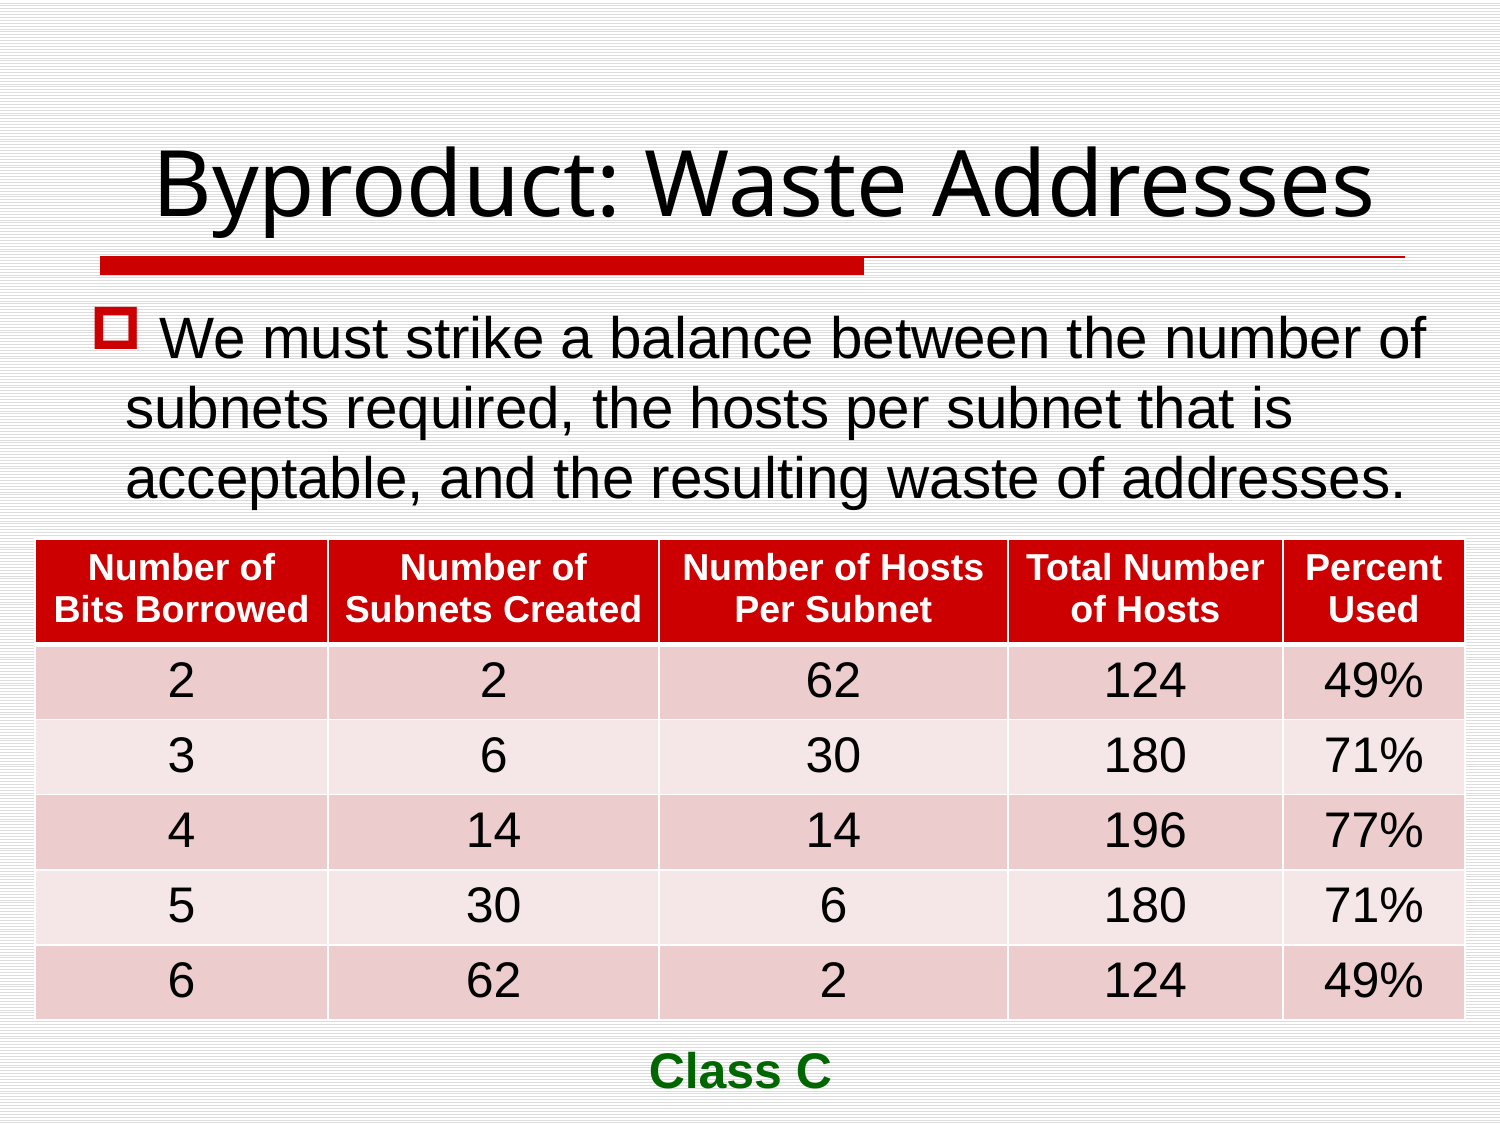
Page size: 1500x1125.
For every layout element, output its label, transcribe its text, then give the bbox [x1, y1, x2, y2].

table_cell 30 [329, 871, 658, 944]
table_cell 30 [660, 720, 1007, 794]
table_cell 71% [1284, 720, 1464, 794]
table_cell 2 [329, 647, 658, 719]
table_cell 196 [1009, 795, 1282, 869]
table_cell 180 [1009, 720, 1282, 794]
table_cell 49% [1284, 946, 1464, 1019]
table_cell 6 [329, 720, 658, 794]
text_box Class C [634, 1031, 862, 1106]
table_cell 2 [36, 647, 327, 719]
table_header Number of Hosts Per Subnet [660, 540, 1007, 642]
table_header Number of Bits Borrowed [36, 540, 327, 642]
text_box We must strike a balance between the number of subnets required, the hosts per subnet that is acceptable, and the resulting waste of addresses. [74, 292, 1500, 518]
table_cell 2 [660, 946, 1007, 1019]
table_cell 124 [1009, 647, 1282, 719]
table_cell 124 [1009, 946, 1282, 1019]
table_cell 49% [1284, 647, 1464, 719]
table_header Number of Subnets Created [329, 540, 658, 642]
table_cell 62 [329, 946, 658, 1019]
text_box Byproduct: Waste Addresses [137, 117, 1392, 242]
table_cell 14 [329, 795, 658, 869]
table_cell 6 [36, 946, 327, 1019]
table_cell 62 [660, 647, 1007, 719]
table_header Total Number of Hosts [1009, 540, 1282, 642]
table_cell 3 [36, 720, 327, 794]
table_header Percent Used [1284, 540, 1464, 642]
table_cell 77% [1284, 795, 1464, 869]
table_cell 4 [36, 795, 327, 869]
table_cell 71% [1284, 871, 1464, 944]
table_cell 6 [660, 871, 1007, 944]
table_cell 180 [1009, 871, 1282, 944]
table_cell 5 [36, 871, 327, 944]
table_cell 14 [660, 795, 1007, 869]
